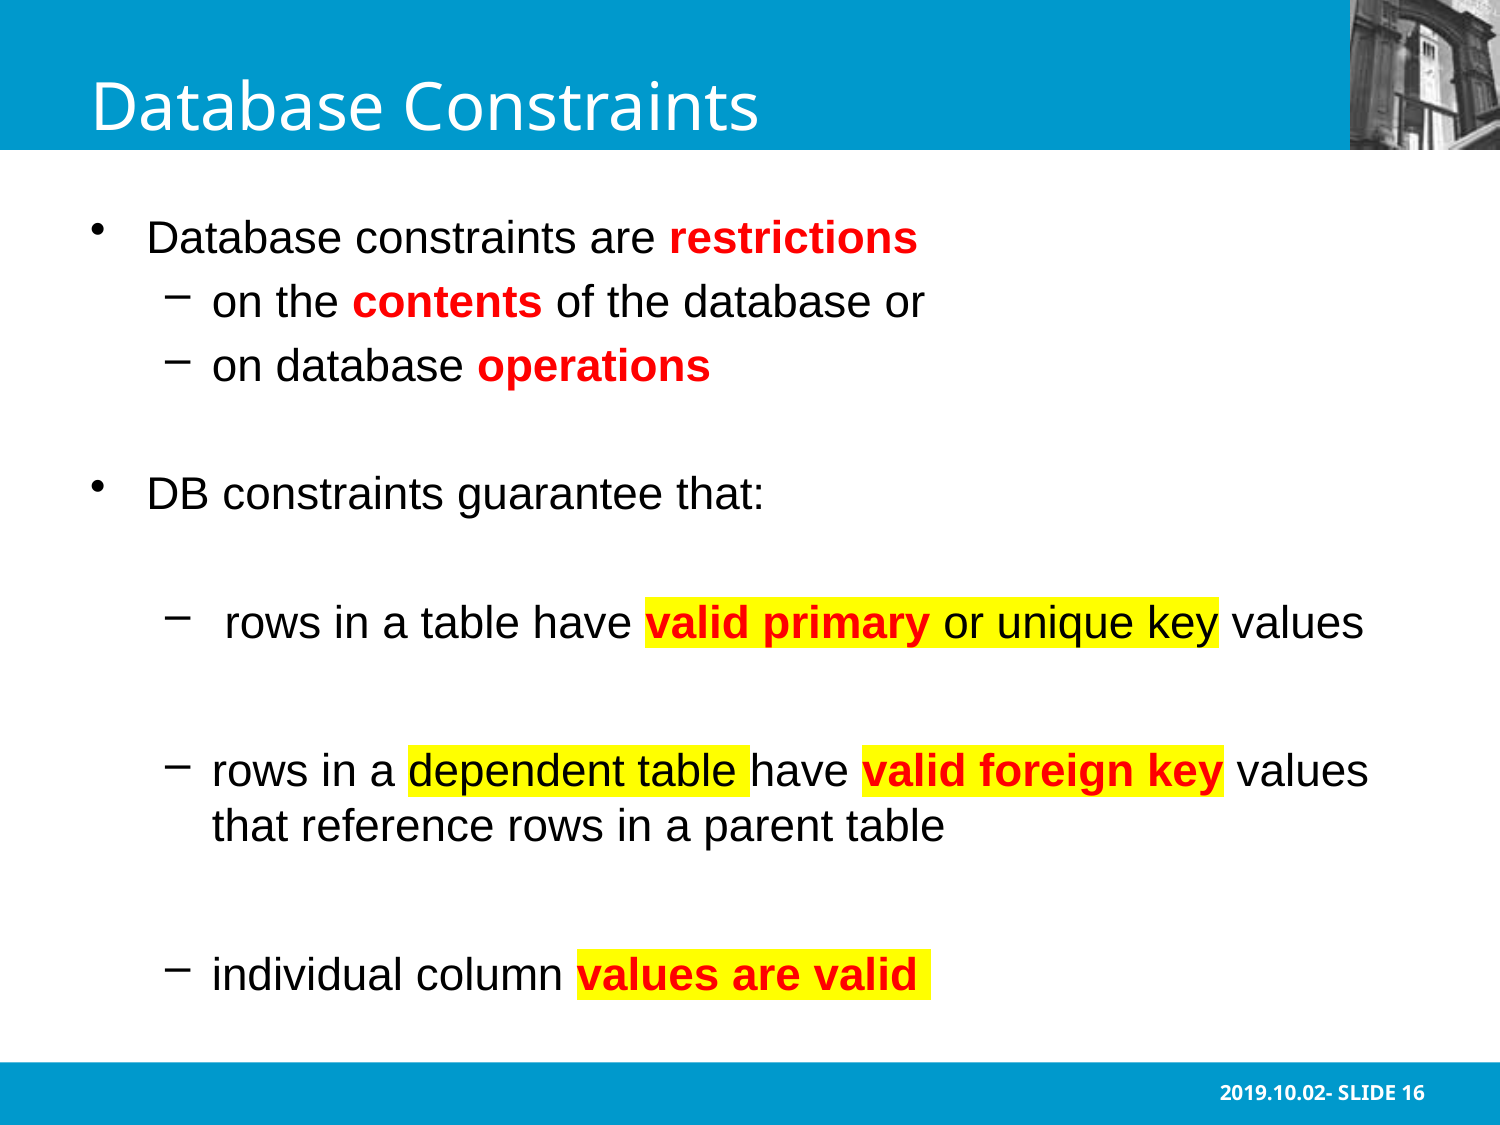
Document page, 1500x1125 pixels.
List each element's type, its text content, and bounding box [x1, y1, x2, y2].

picture [1351, 0, 1500, 150]
title Database Constraints [75, 45, 1425, 149]
list Database constraints are restrictions on the contents of the database or on database operations DB constraints guarantee that: rows in a table have valid primary or unique key values rows in a dependent table have valid foreign key values that reference rows in a parent table individual column values are valid [75, 200, 1425, 1013]
